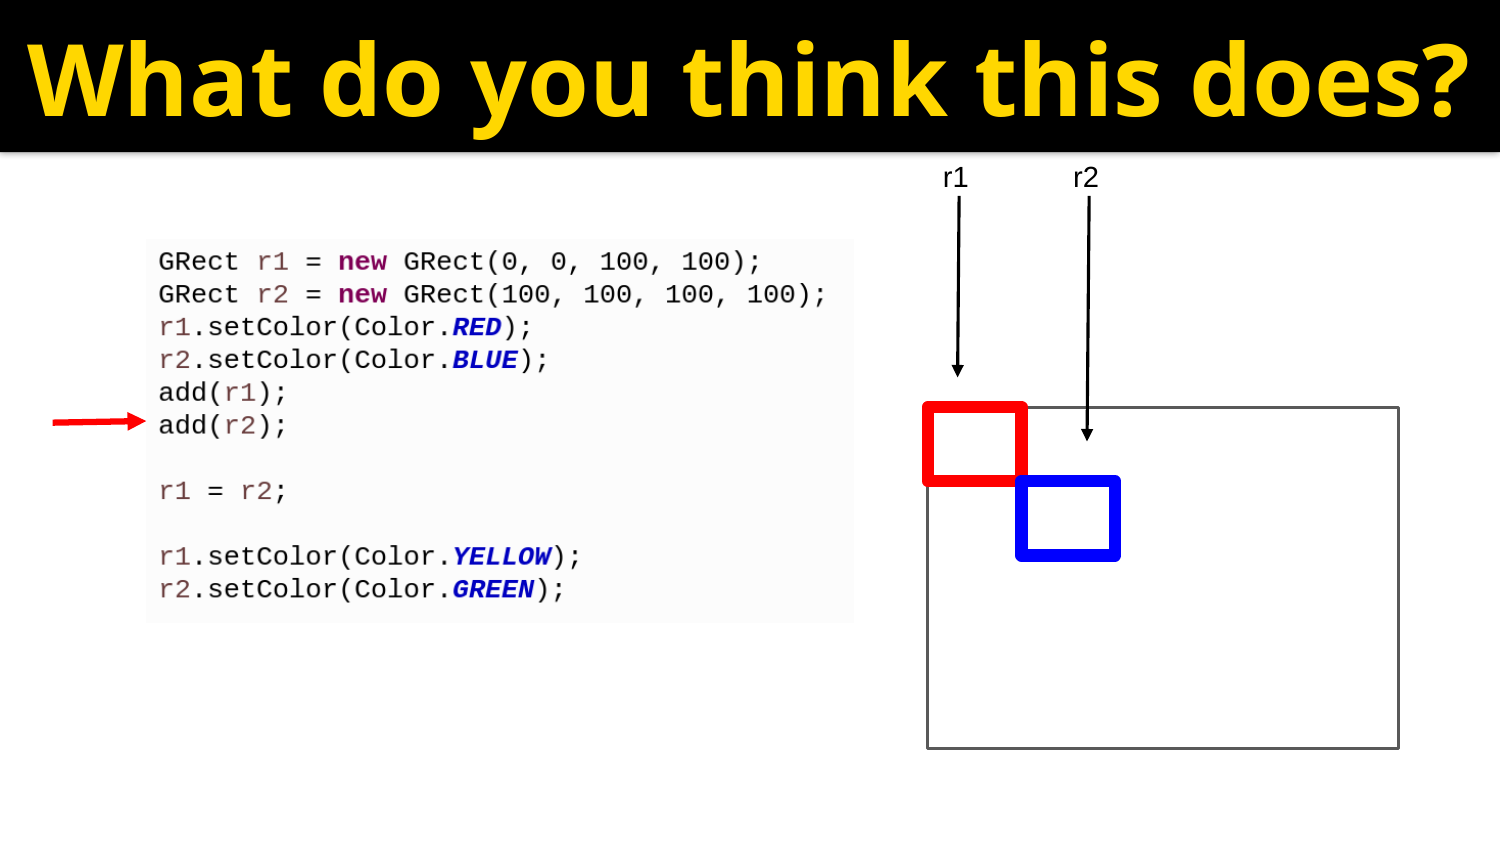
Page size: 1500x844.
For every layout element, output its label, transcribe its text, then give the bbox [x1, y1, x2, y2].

text_box r2 [1058, 161, 1115, 249]
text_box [1086, 195, 1090, 442]
picture [146, 238, 855, 623]
text_box r1 [927, 161, 985, 249]
text_box What do you think this does? [0, 0, 1500, 153]
text_box [1021, 481, 1115, 556]
text_box [927, 407, 1399, 749]
text_box [927, 407, 1022, 482]
